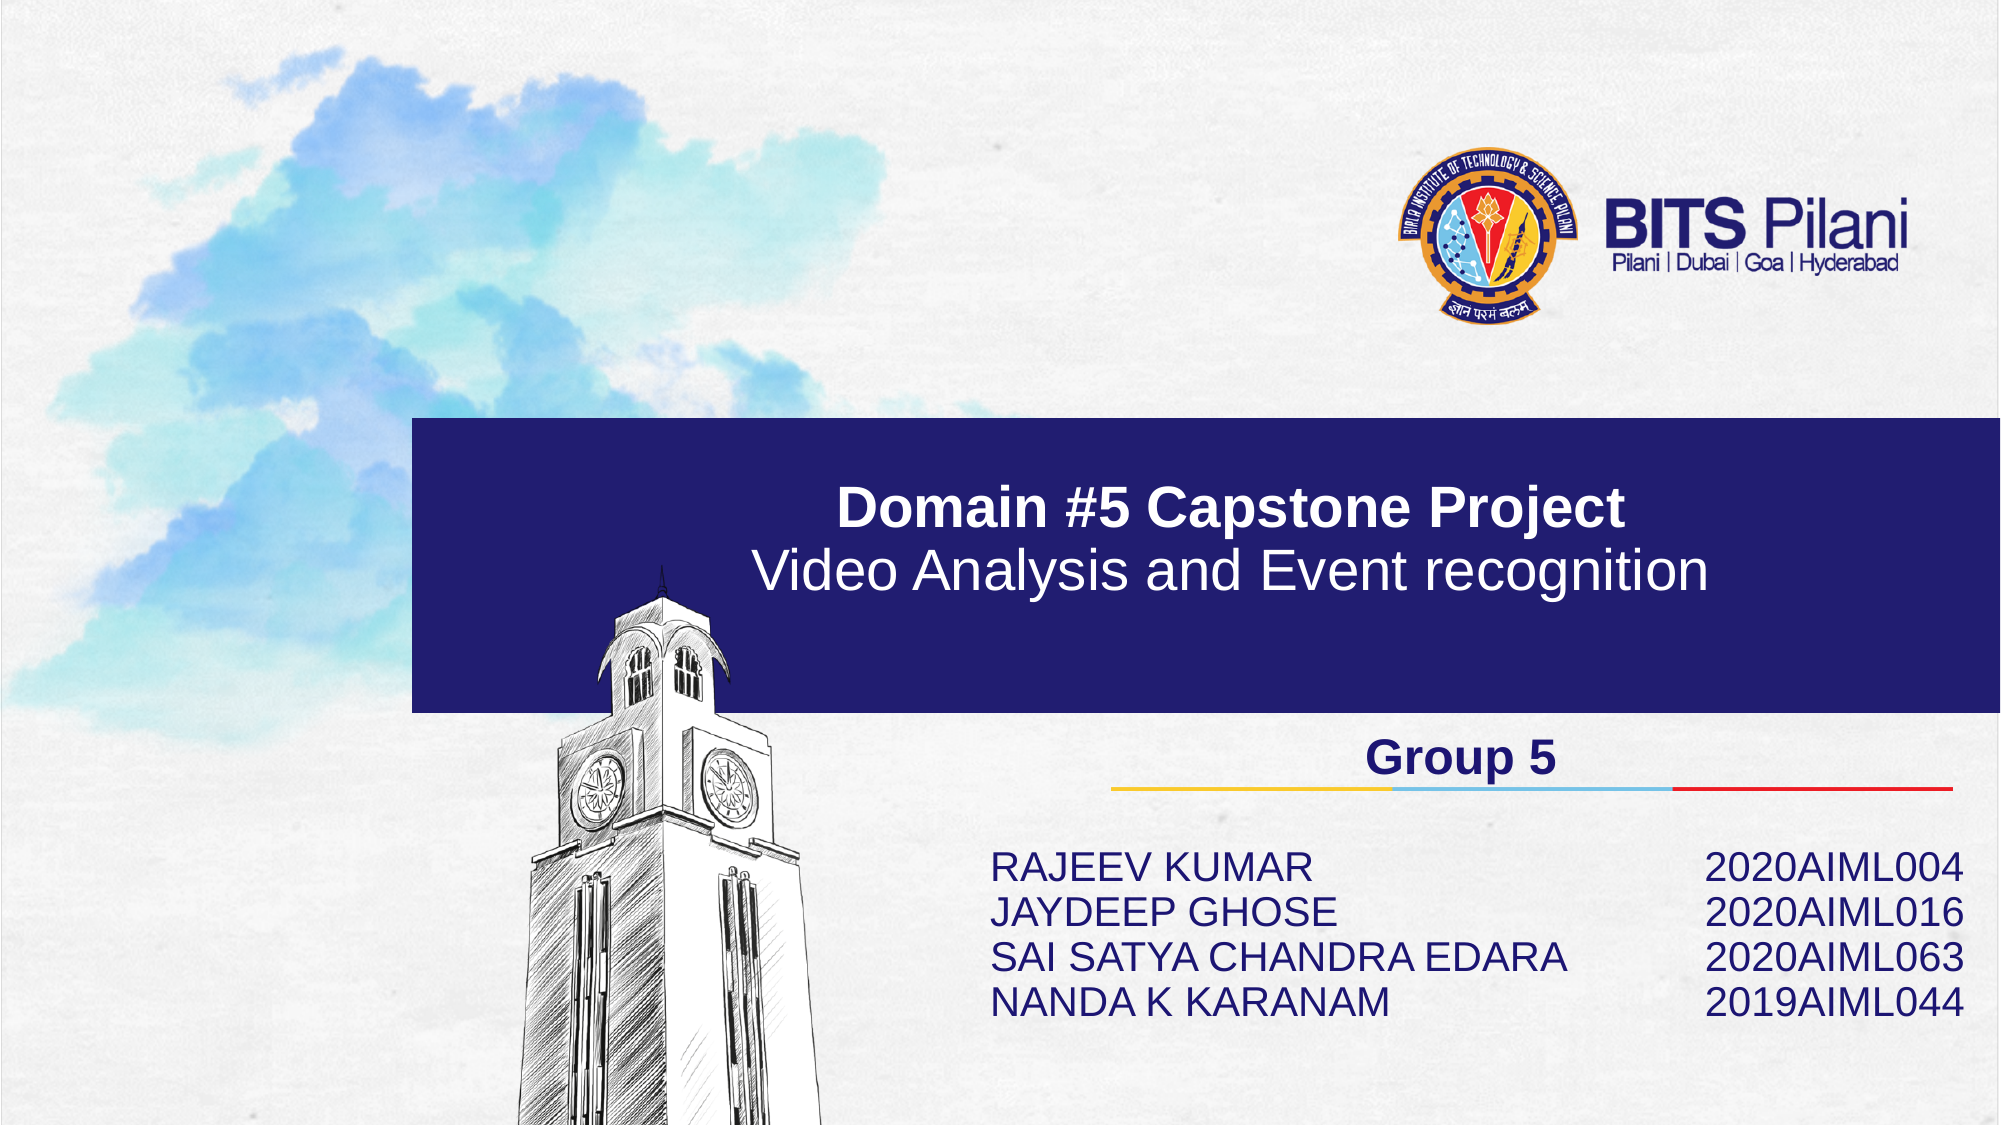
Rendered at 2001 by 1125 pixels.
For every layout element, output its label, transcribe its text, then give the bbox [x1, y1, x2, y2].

title Domain #5 Capstone Project Video Analysis and Event recognition [474, 418, 1988, 663]
subtitle Group 5 [969, 730, 1953, 787]
picture [0, 0, 2001, 1125]
list RAJEEV KUMAR 2020AIML004 JAYDEEP GHOSE 2020AIML016 SAI SATYA CHANDRA EDARA 2020AIML063 NANDA K KARANAM 2019AIML044 [975, 837, 2000, 1050]
